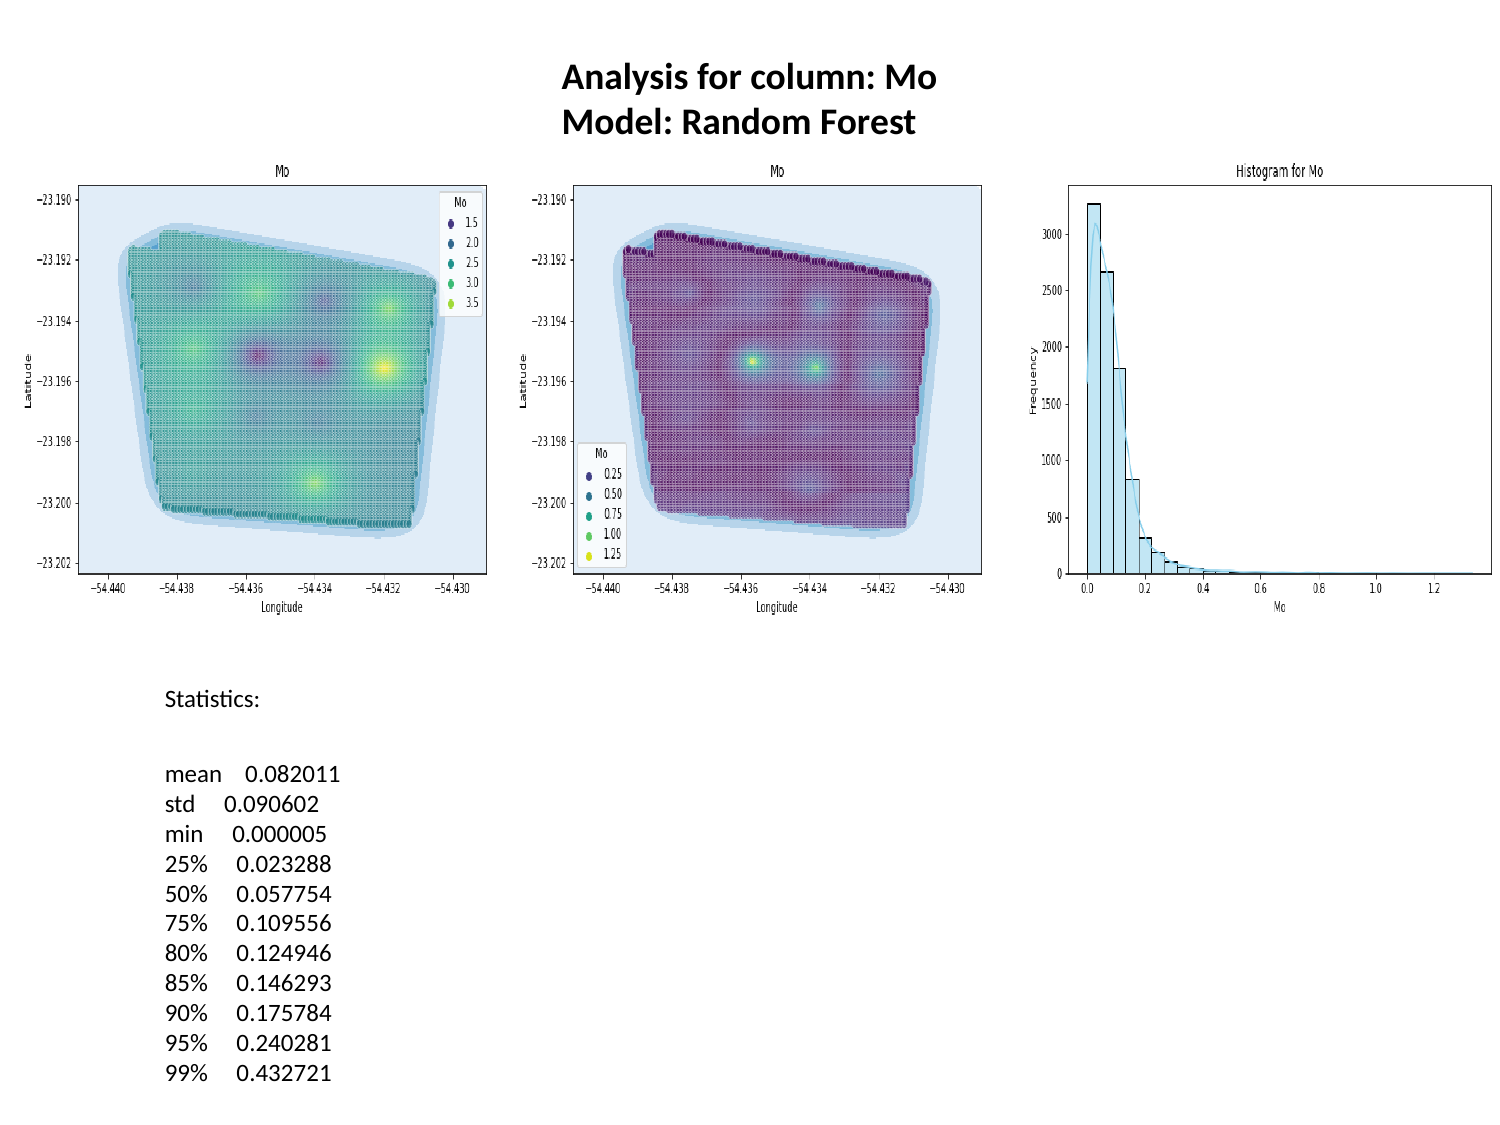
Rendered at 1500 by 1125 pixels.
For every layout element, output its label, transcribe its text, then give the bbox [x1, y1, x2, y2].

picture [1019, 149, 1500, 631]
picture [509, 149, 991, 631]
picture [14, 149, 496, 631]
text_box Statistics: mean 0.082011 std 0.090602 min 0.000005 25% 0.023288 50% 0.057754 75% 0.109556 80% 0.124946 85% 0.146293 90% 0.175784 95% 0.240281 99% 0.432721 [149, 674, 1500, 1094]
text_box Analysis for column: Mo Model: Random Forest [546, 0, 953, 148]
